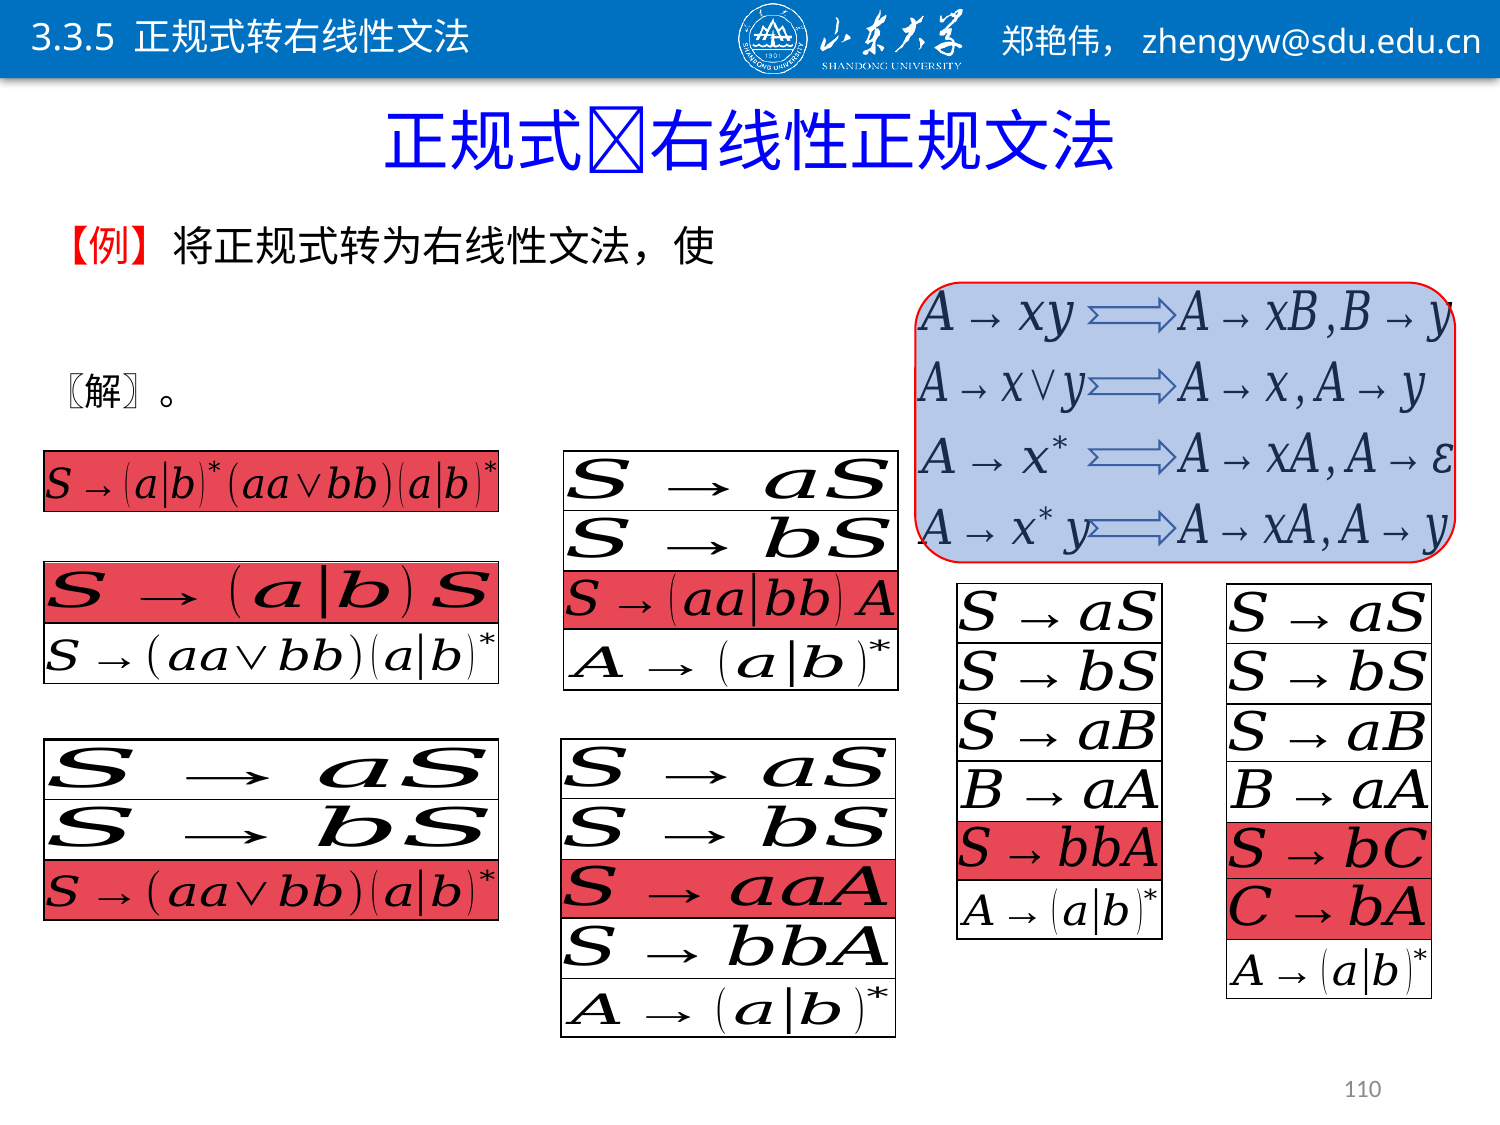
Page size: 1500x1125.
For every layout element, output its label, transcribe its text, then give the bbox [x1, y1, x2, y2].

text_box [1227, 584, 1431, 998]
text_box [44, 740, 498, 919]
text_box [915, 282, 1456, 563]
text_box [957, 584, 1162, 938]
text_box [44, 562, 498, 683]
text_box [564, 451, 898, 690]
picture [738, 3, 963, 74]
slide_number 110 [1059, 1057, 1397, 1118]
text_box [561, 739, 895, 1037]
text_box 3.3.5 正规式转右线性文法 [16, 5, 487, 66]
